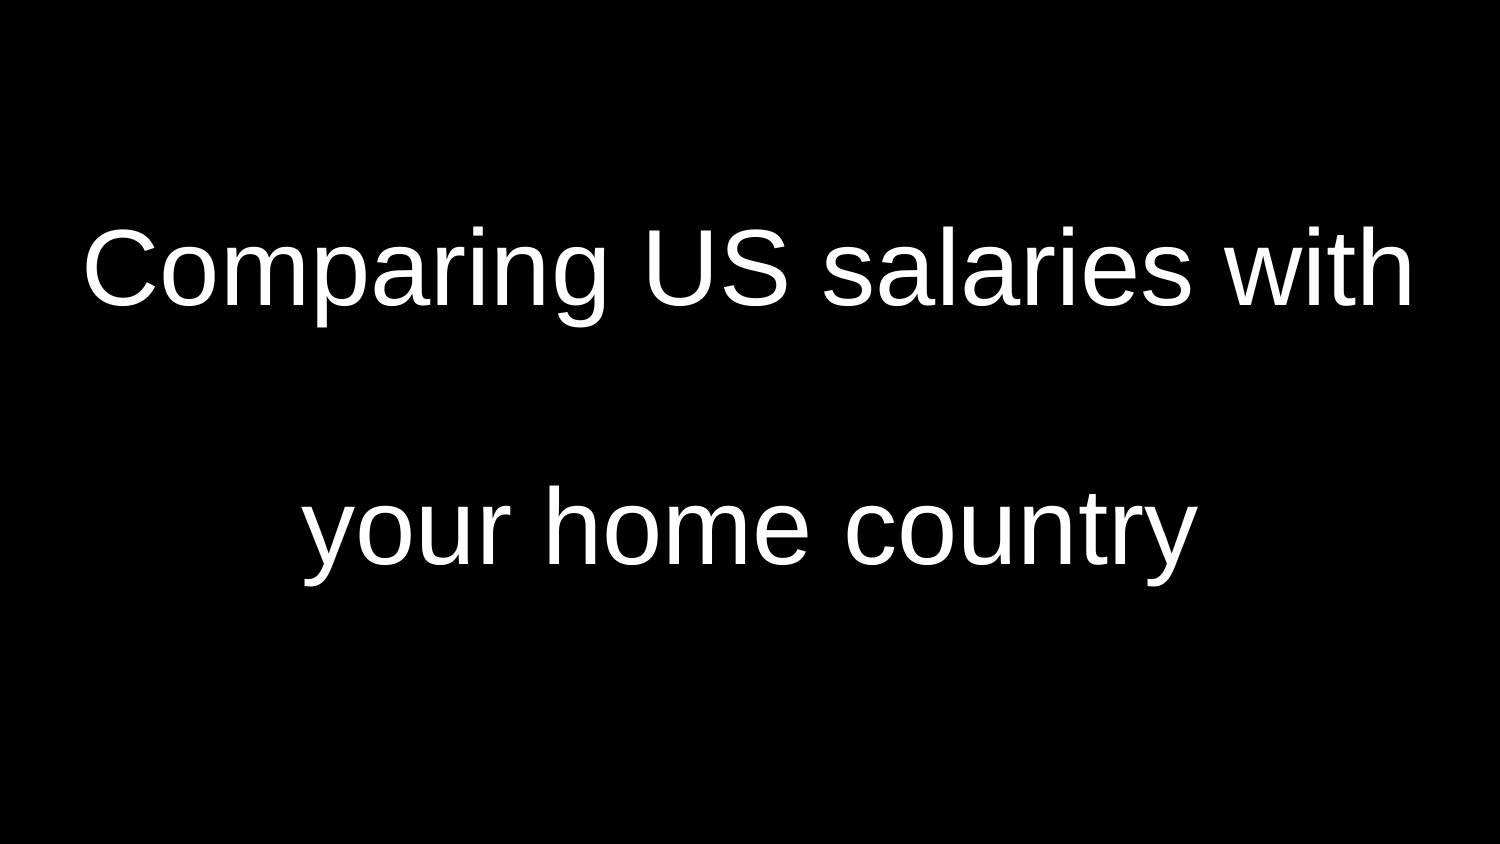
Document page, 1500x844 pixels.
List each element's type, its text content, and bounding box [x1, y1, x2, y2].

title Comparing US salaries with your home country [51, 122, 1449, 602]
